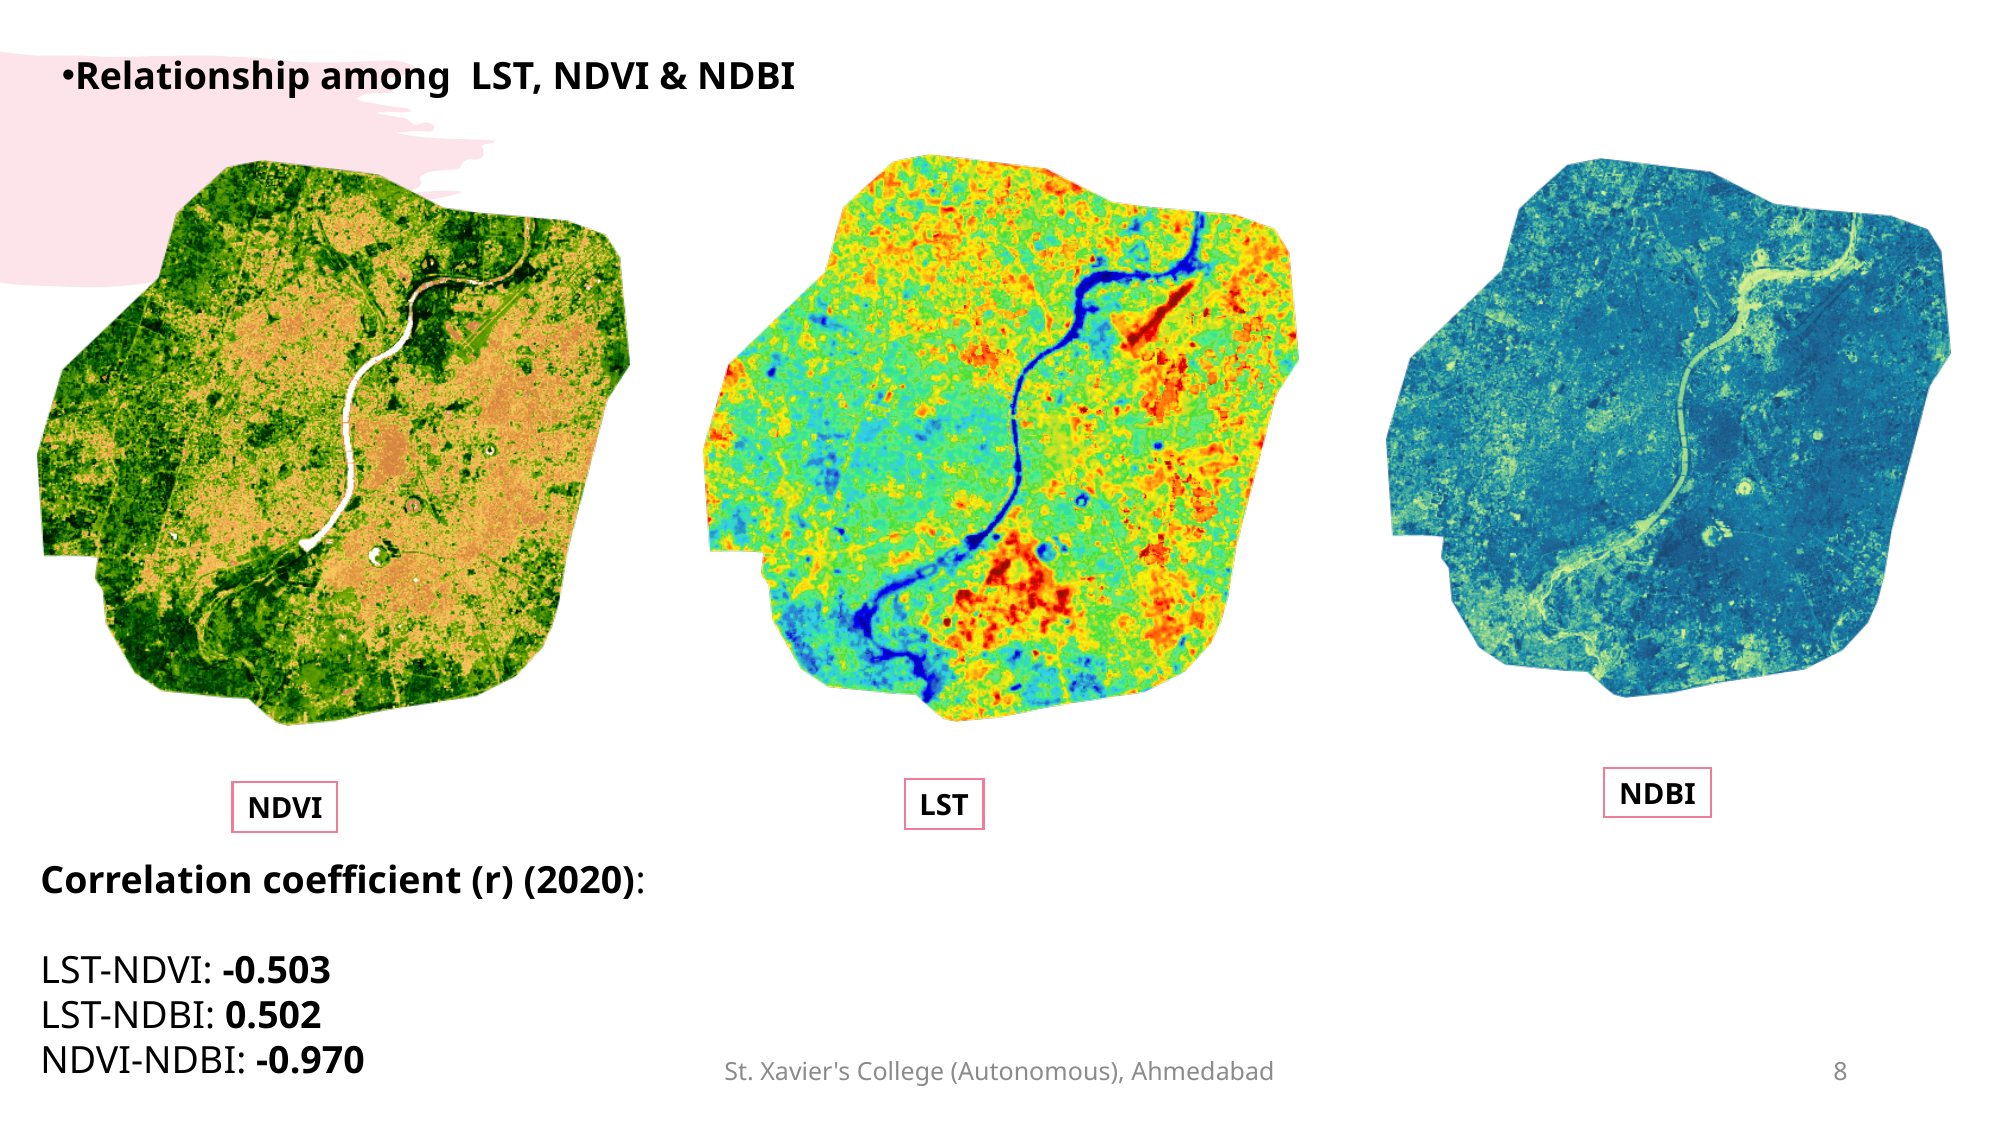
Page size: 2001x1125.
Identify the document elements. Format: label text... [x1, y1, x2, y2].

footer St. Xavier's College (Autonomous), Ahmedabad [662, 1042, 1338, 1103]
text_box Correlation coefficient (r) (2020): LST-NDVI: -0.503 LST-NDBI: 0.502 NDVI-NDBI: -0.970 [25, 848, 742, 1089]
text_box NDBI [1603, 767, 1712, 818]
picture [703, 154, 1299, 722]
slide_number 8 [1412, 1042, 1863, 1103]
text_box Relationship among LST, NDVI & NDBI [47, 44, 840, 105]
picture [1385, 158, 1951, 698]
picture [37, 160, 630, 726]
text_box LST [904, 778, 985, 830]
text_box NDVI [231, 781, 338, 833]
